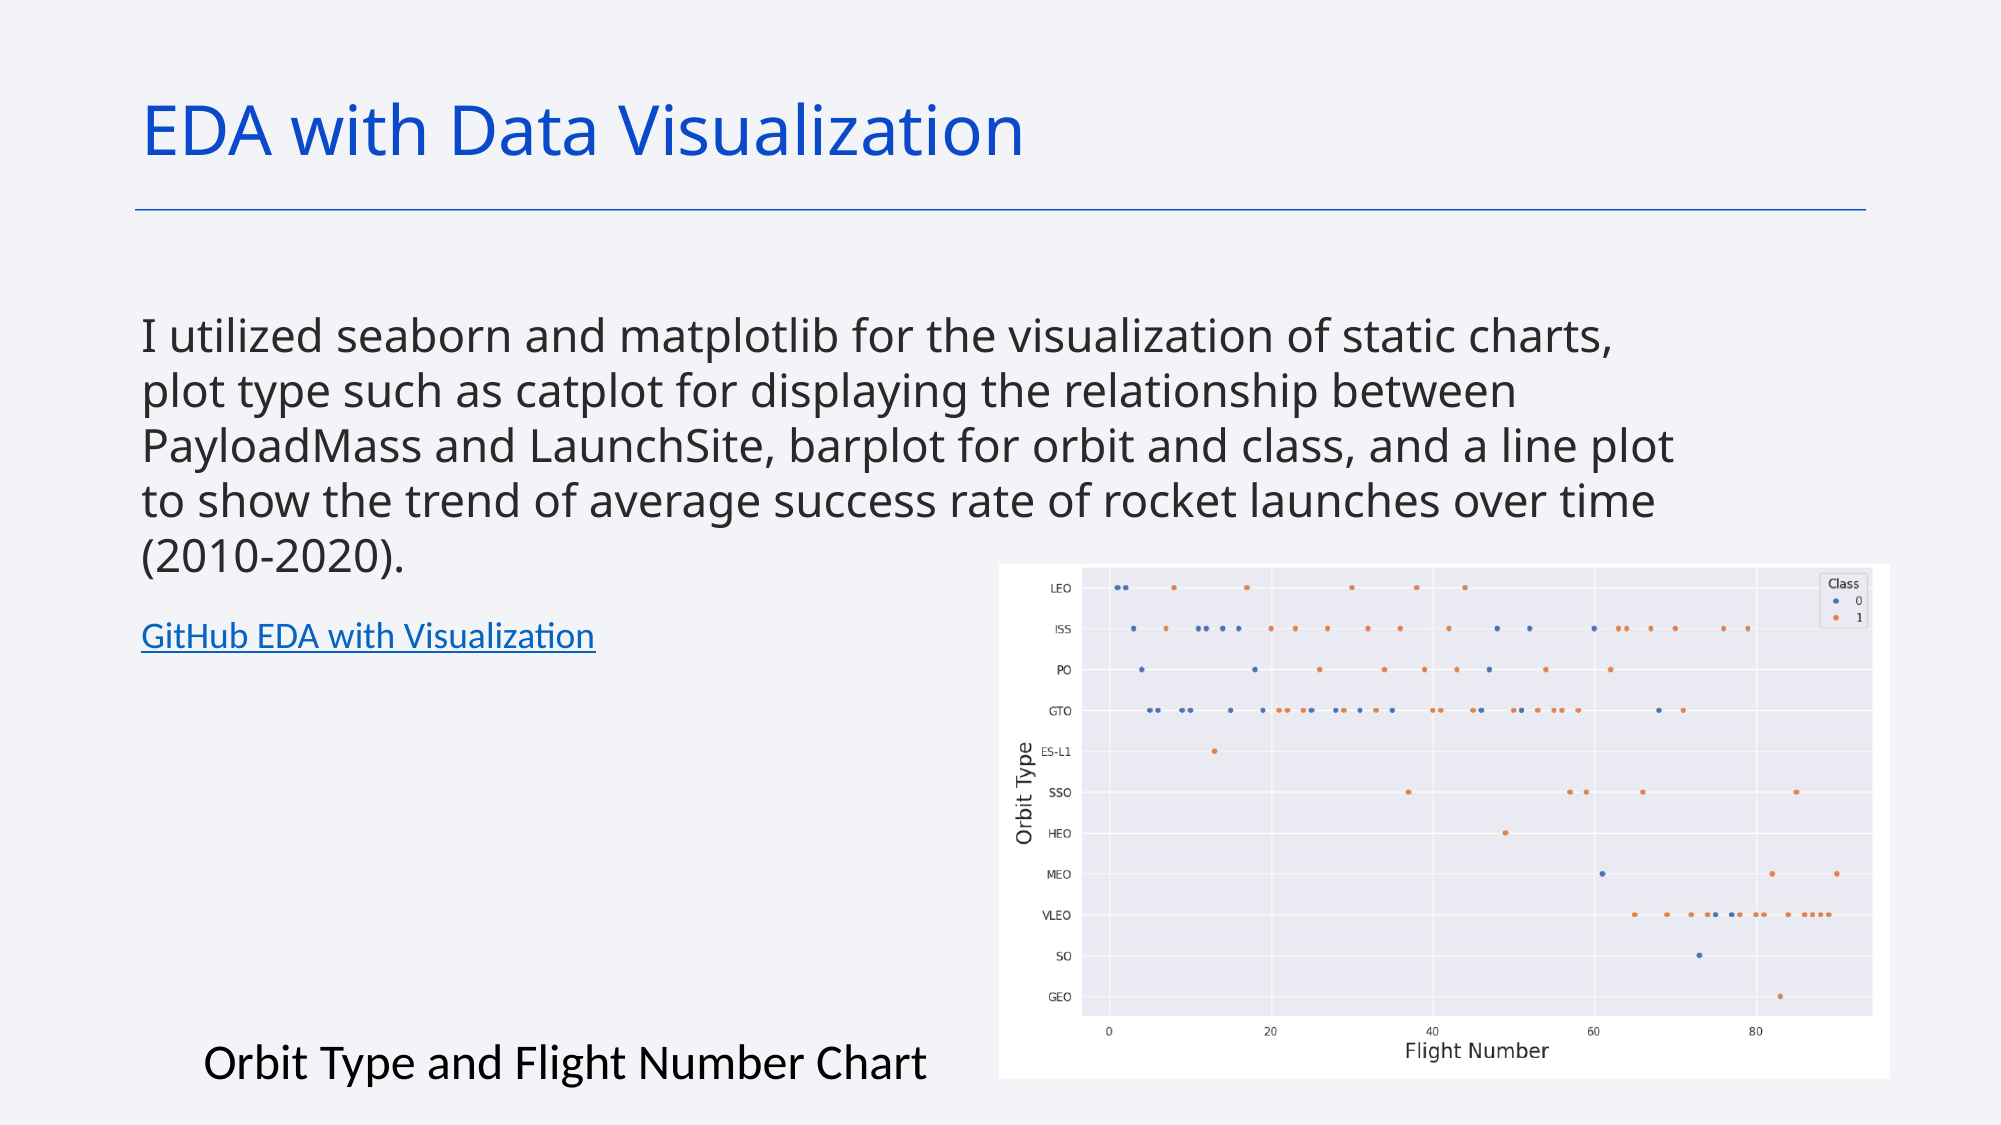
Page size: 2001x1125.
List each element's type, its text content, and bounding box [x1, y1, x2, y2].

text_box EDA with Data Visualization [126, 88, 1852, 179]
list I utilized seaborn and matplotlib for the visualization of static charts, plot type such as catplot for displaying the relationship between PayloadMass and LaunchSite, barplot for orbit and class, and a line plot to show the trend of average success rate of rocket launches over time (2010-2020). GitHub EDA with Visualization [126, 299, 1725, 655]
text_box Orbit Type and Flight Number Chart [188, 1021, 989, 1097]
picture [0, 0, 2001, 1125]
